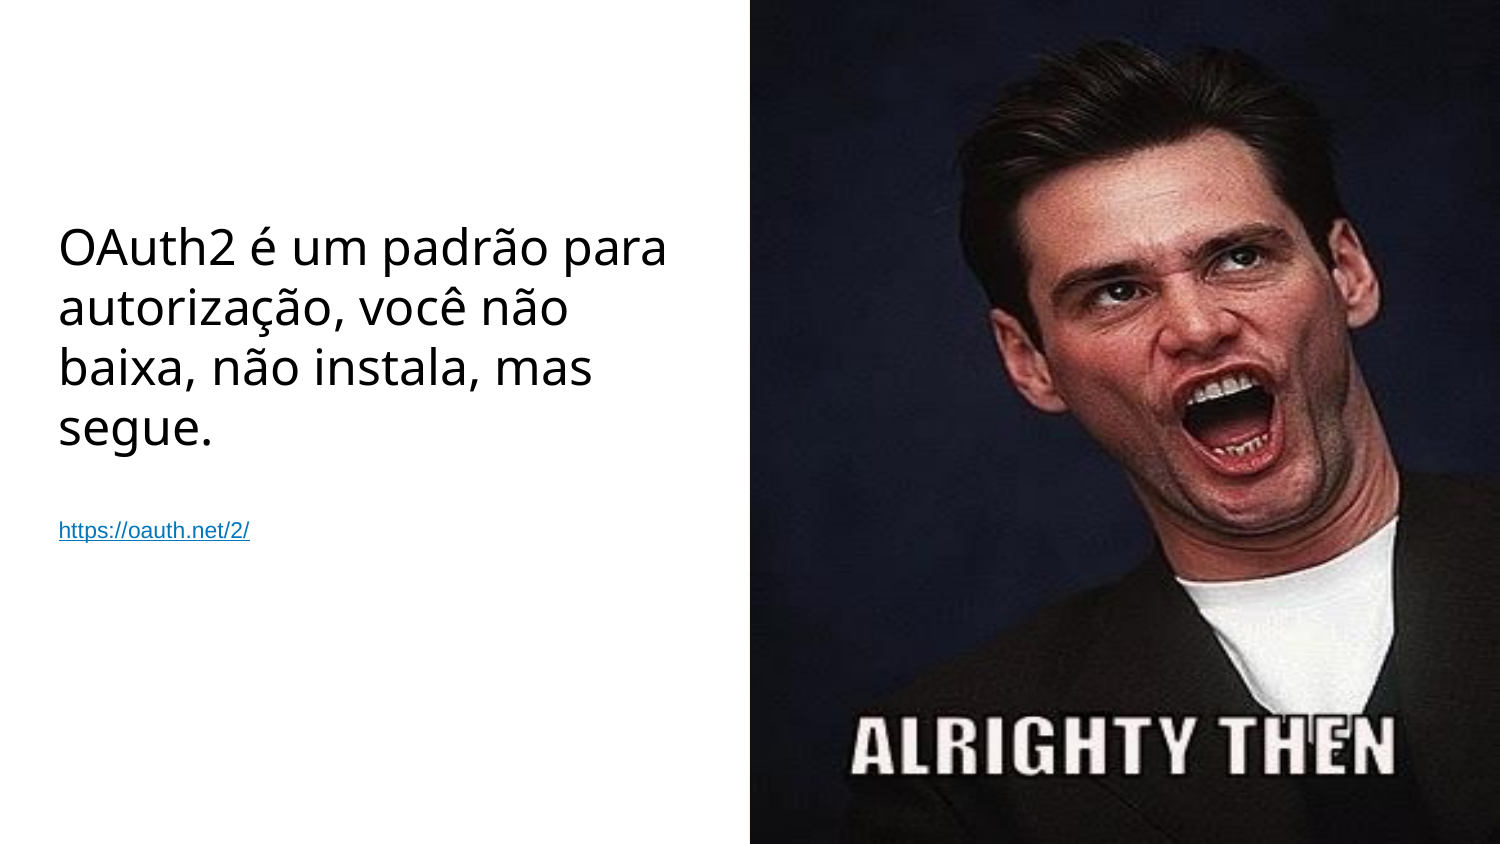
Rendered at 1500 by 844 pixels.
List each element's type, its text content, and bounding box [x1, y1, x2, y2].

picture [749, 0, 1500, 844]
title OAuth2 é um padrão para autorização, você não baixa, não instala, mas segue. https://oauth.net/2/ [43, 228, 708, 530]
